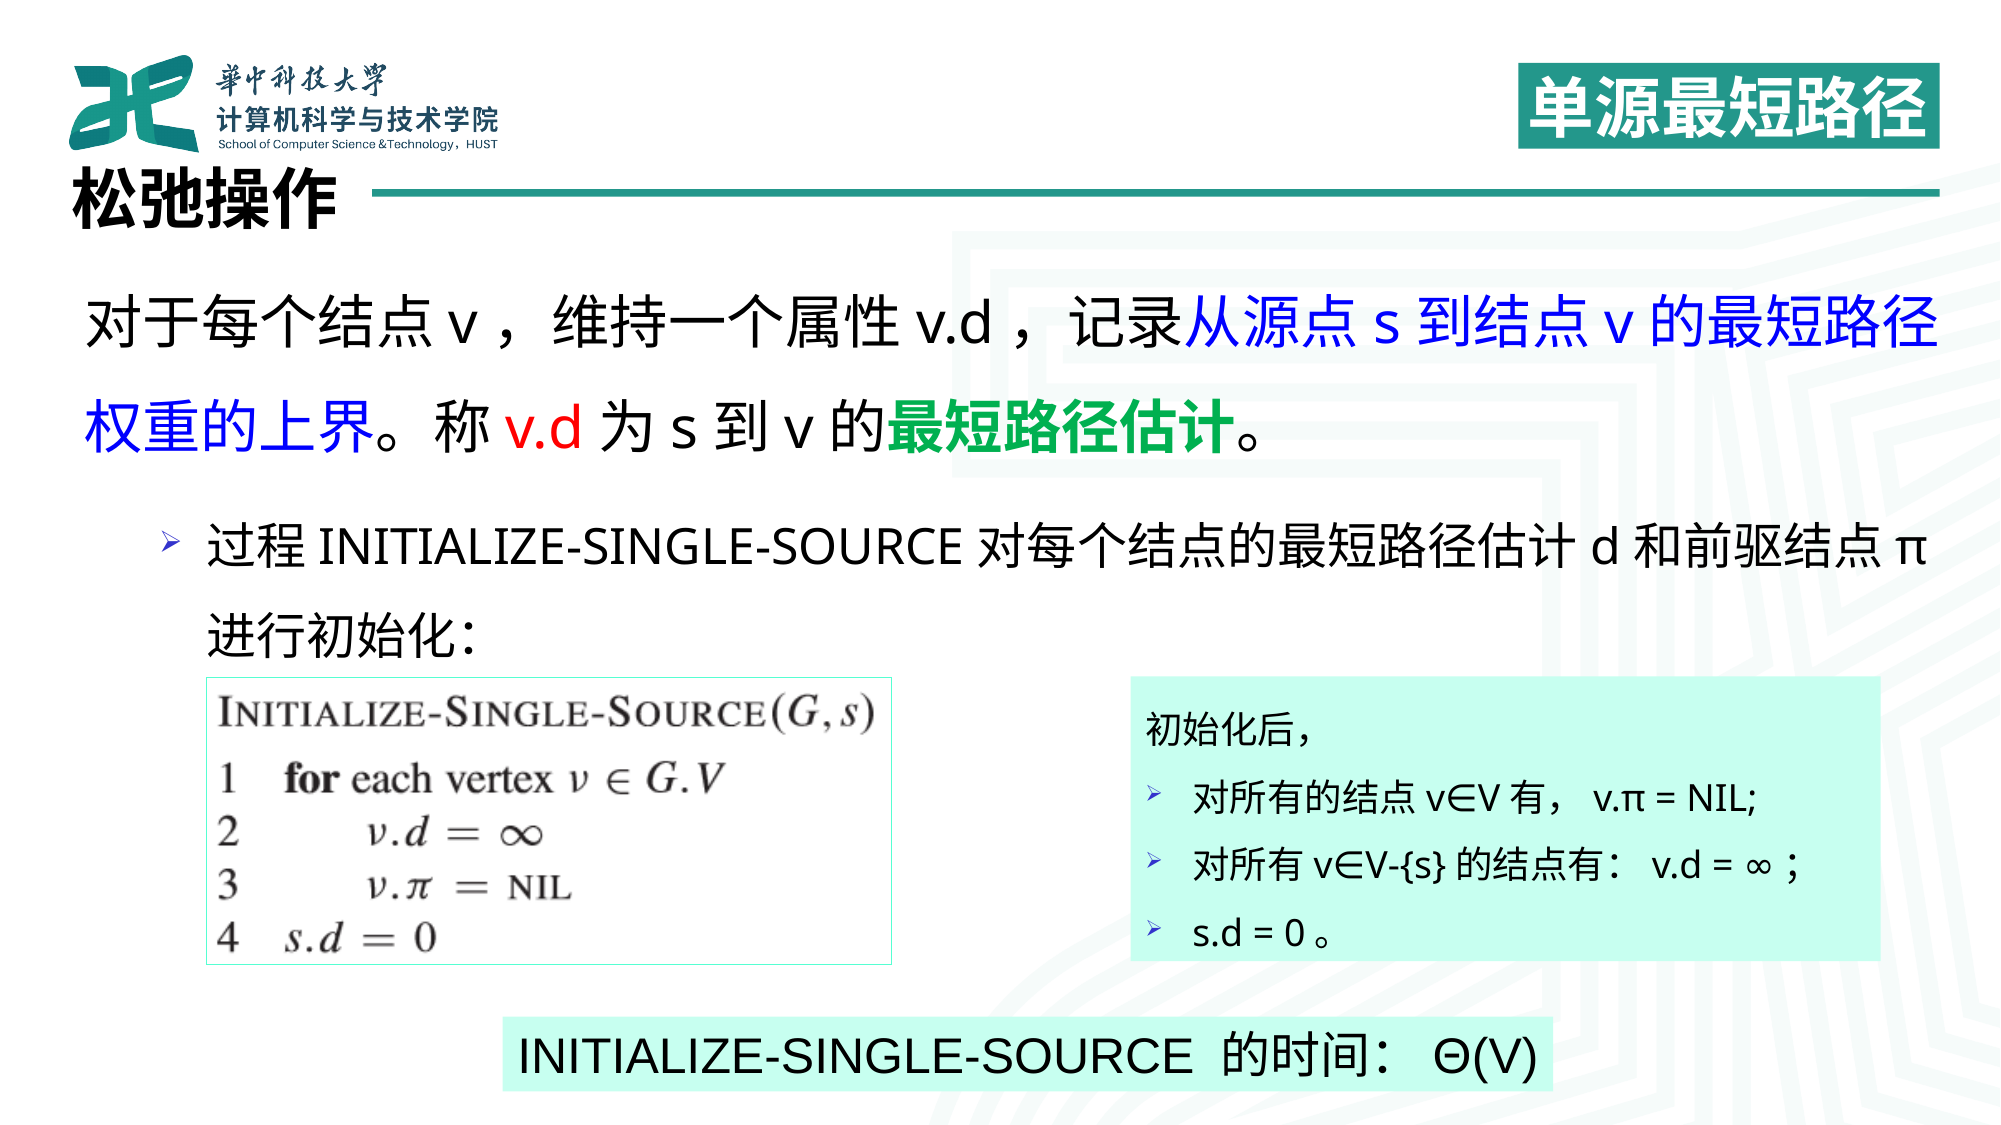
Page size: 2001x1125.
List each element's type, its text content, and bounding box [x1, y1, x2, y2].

text_box 单源最短路径 [1501, 58, 1955, 148]
picture [69, 55, 2000, 1125]
text_box 松弛操作 [56, 149, 357, 245]
text_box [371, 188, 433, 198]
text_box 对于每个结点v，维持一个属性v.d，记录从源点s到结点v的最短路径权重的上界。称v.d为s到v的最短路径估计。 过程INITIALIZE-SINGLE-SOURCE对每个结点的最短路径估计d和前驱结点π进行初始化： [69, 242, 433, 673]
